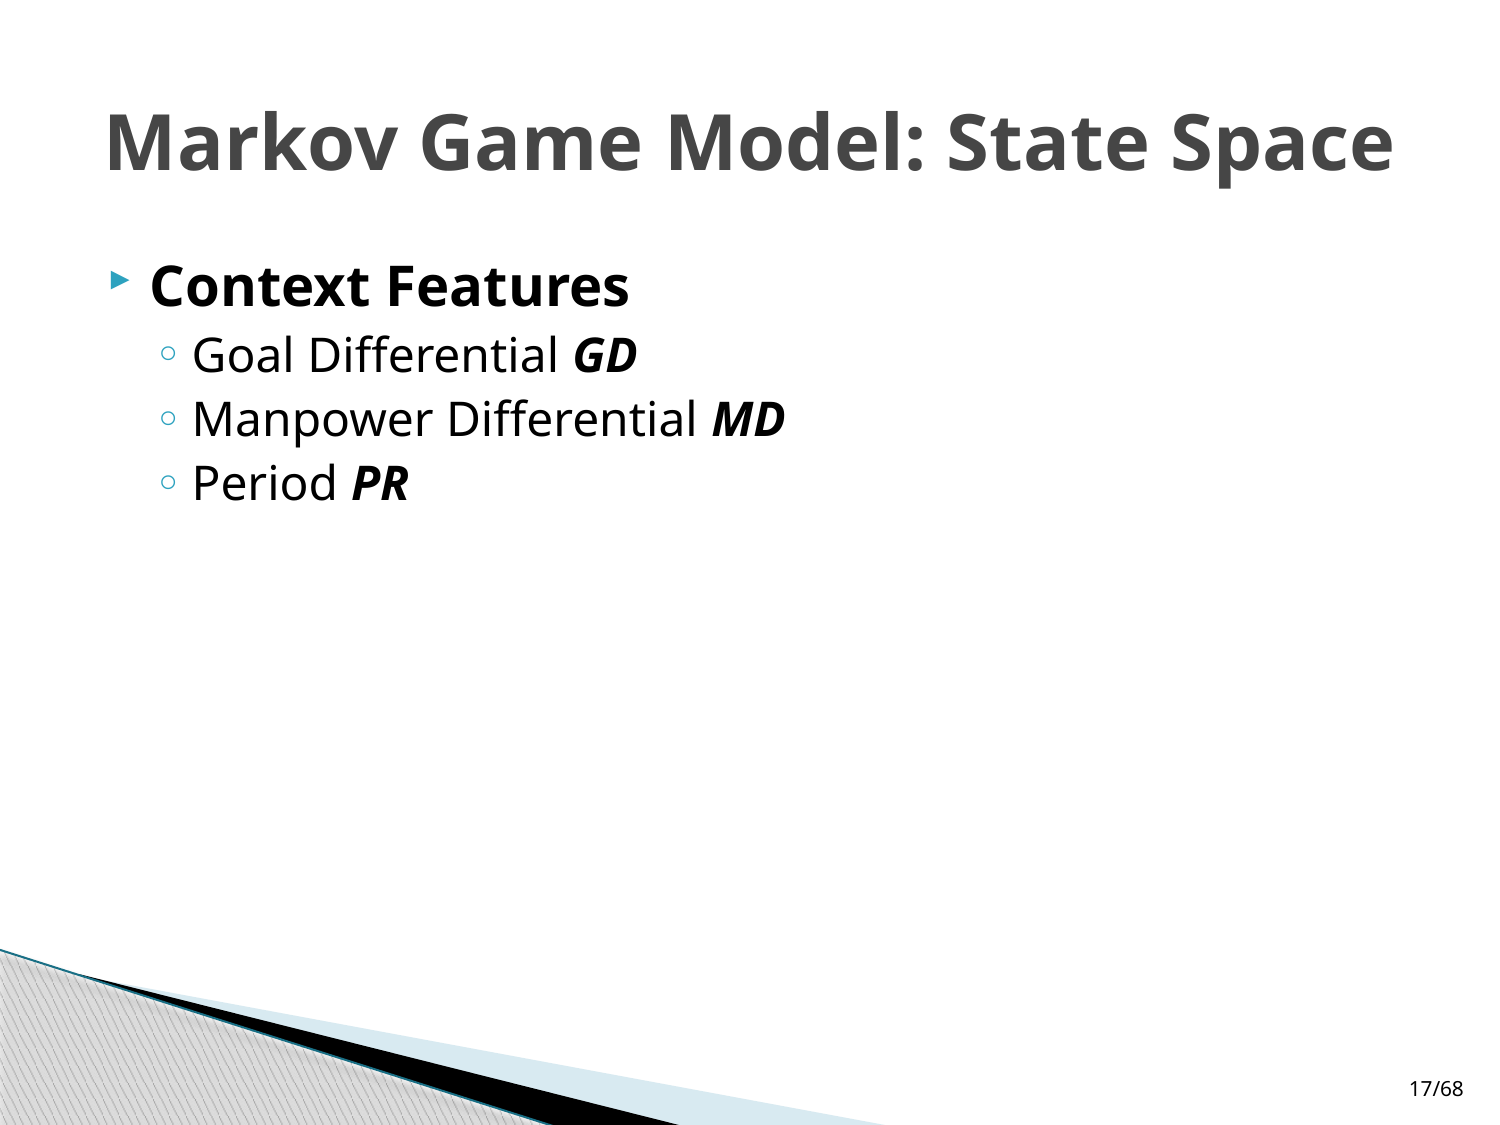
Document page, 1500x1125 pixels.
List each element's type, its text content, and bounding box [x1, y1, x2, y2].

slide_number 17/68 [1376, 1051, 1479, 1112]
list Context Features Goal Differential GD Manpower Differential MD Period PR [75, 243, 1425, 563]
title Markov Game Model: State Space [75, 45, 1425, 233]
